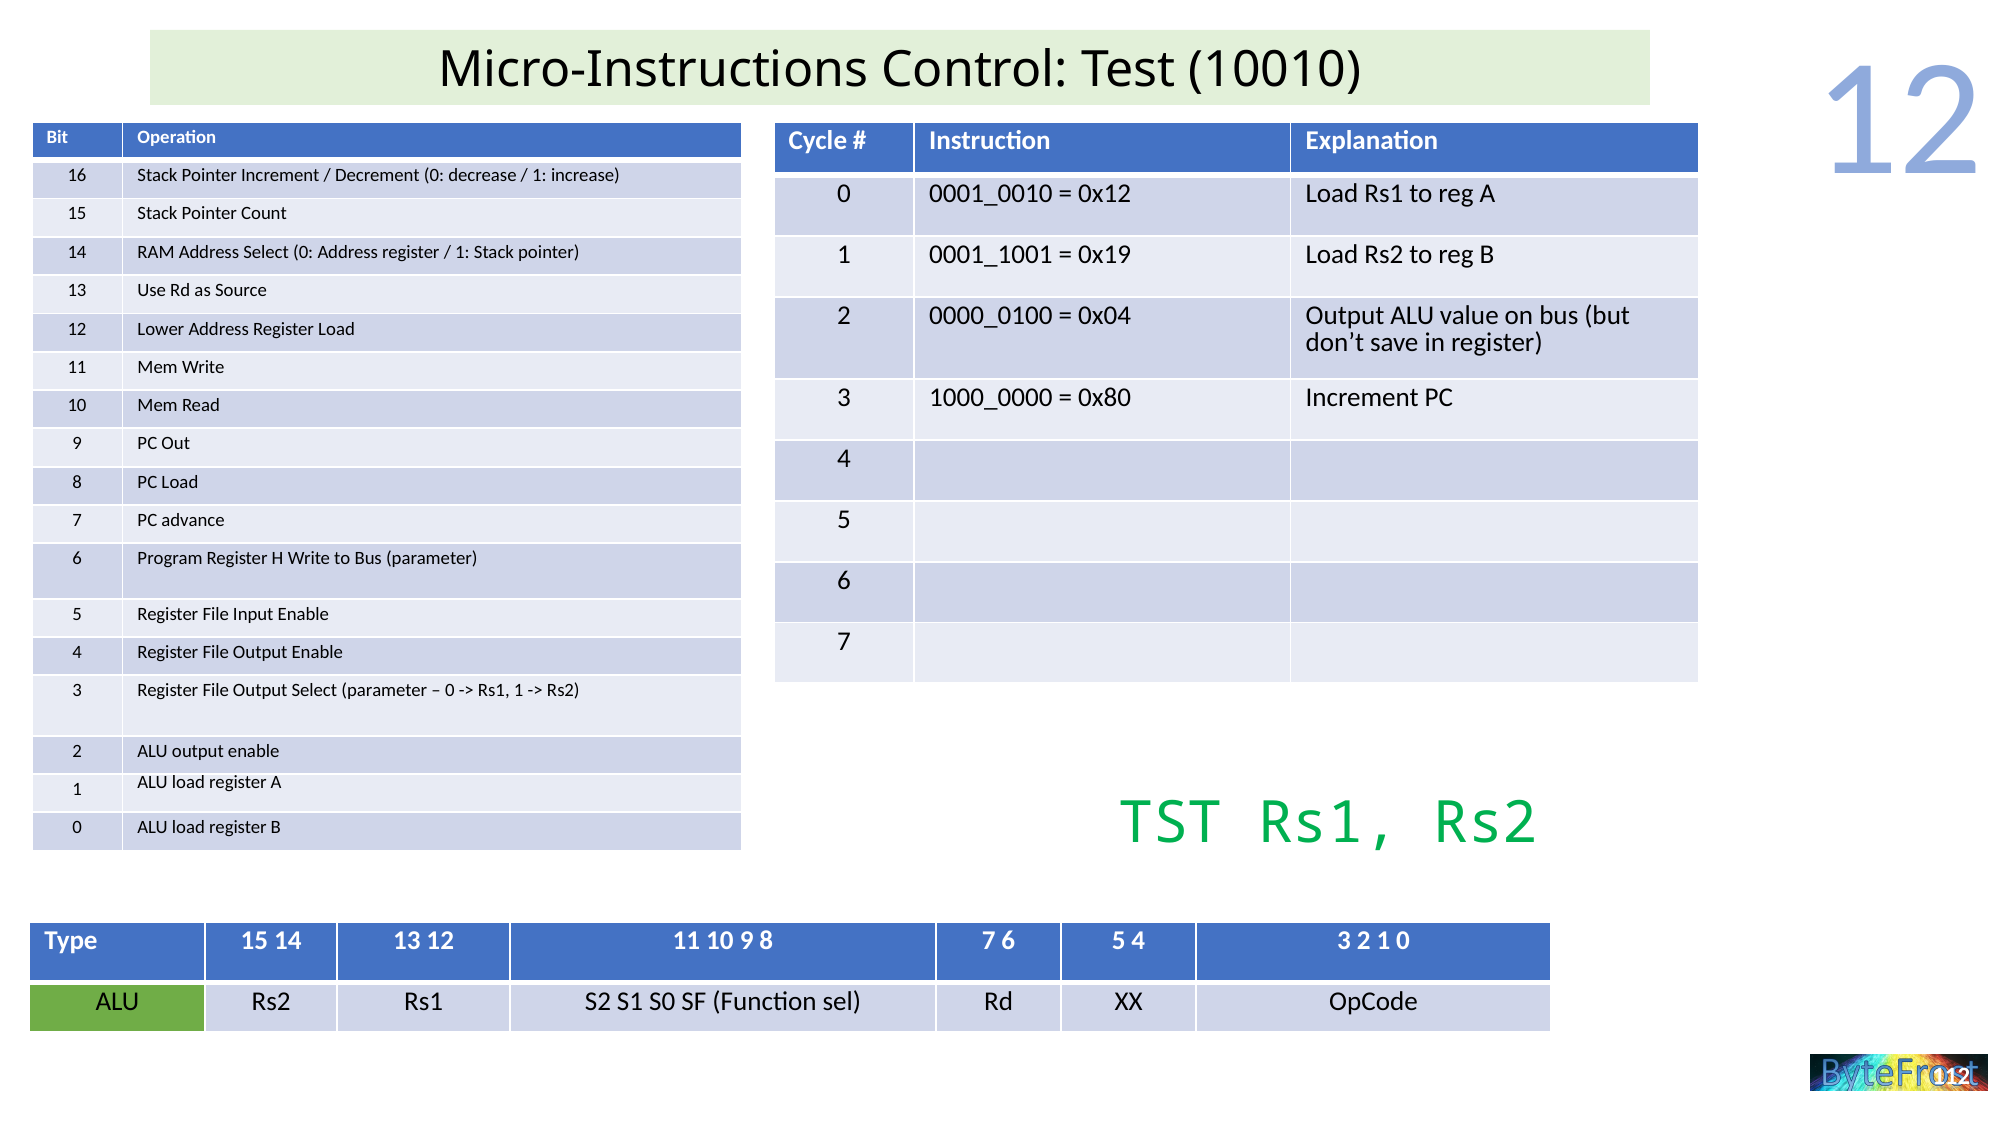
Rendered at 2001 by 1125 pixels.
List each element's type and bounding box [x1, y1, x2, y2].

table_cell [123, 199, 741, 236]
table_cell [33, 638, 122, 674]
table_cell [511, 985, 935, 1031]
table_cell [33, 600, 122, 636]
table_cell [123, 544, 741, 598]
table_cell [123, 676, 741, 735]
table_cell [123, 506, 741, 542]
table_cell [33, 544, 122, 598]
table_cell [1291, 380, 1698, 439]
table_header [1291, 123, 1698, 172]
table_cell [33, 199, 122, 236]
table_cell [123, 775, 741, 811]
table_cell [123, 391, 741, 427]
table_cell [915, 502, 1290, 561]
table_cell [1291, 623, 1698, 682]
table_cell [33, 163, 122, 198]
table_cell [775, 178, 913, 235]
table_cell [123, 813, 741, 850]
table_cell [915, 237, 1290, 296]
table_cell [775, 441, 913, 500]
text_box [1535, 1044, 1986, 1105]
table_cell [123, 468, 741, 504]
table_cell [33, 468, 122, 504]
table_cell [33, 353, 122, 389]
table_cell [33, 737, 122, 773]
table_header [123, 123, 741, 157]
table_cell [1291, 298, 1698, 378]
table_cell [915, 178, 1290, 235]
table_cell [33, 813, 122, 850]
table_cell [123, 737, 741, 773]
table_cell [775, 502, 913, 561]
table_cell [1197, 985, 1550, 1031]
table_cell [1291, 502, 1698, 561]
table_cell [33, 429, 122, 466]
table_cell [123, 429, 741, 466]
table_cell [1062, 985, 1195, 1031]
table_cell [33, 676, 122, 735]
table_cell [775, 298, 913, 378]
table_header [206, 923, 336, 980]
table_cell [915, 563, 1290, 622]
title [150, 29, 1650, 105]
table_header [775, 123, 913, 172]
table_header [338, 923, 509, 980]
table_header [33, 123, 122, 157]
table_cell [915, 380, 1290, 439]
table_cell [123, 238, 741, 274]
table_cell [915, 441, 1290, 500]
picture [1810, 1054, 1988, 1091]
table_header [915, 123, 1290, 172]
table_header [1062, 923, 1195, 980]
table_cell [775, 237, 913, 296]
table_cell [33, 238, 122, 274]
table_cell [123, 163, 741, 198]
table_cell [123, 276, 741, 313]
table_cell [123, 353, 741, 389]
text_box [1799, 0, 1999, 215]
table_cell [33, 506, 122, 542]
table_cell [123, 600, 741, 636]
table_header [1197, 923, 1550, 980]
text_box [1068, 776, 1553, 862]
table_header [30, 923, 204, 980]
table_cell [1291, 237, 1698, 296]
table_cell [775, 380, 913, 439]
table_cell [206, 985, 336, 1031]
table_cell [33, 391, 122, 427]
table_cell [123, 314, 741, 351]
table_cell [33, 276, 122, 313]
table_cell [1291, 441, 1698, 500]
table_cell [937, 985, 1060, 1031]
table_header [937, 923, 1060, 980]
table_cell [30, 985, 204, 1031]
table_cell [33, 775, 122, 811]
table_cell [33, 314, 122, 351]
table_cell [775, 563, 913, 622]
table_cell [338, 985, 509, 1031]
table_cell [915, 298, 1290, 378]
table_cell [123, 638, 741, 674]
table_cell [1291, 178, 1698, 235]
table_cell [915, 623, 1290, 682]
table_cell [1291, 563, 1698, 622]
table_header [511, 923, 935, 980]
table_cell [775, 623, 913, 682]
